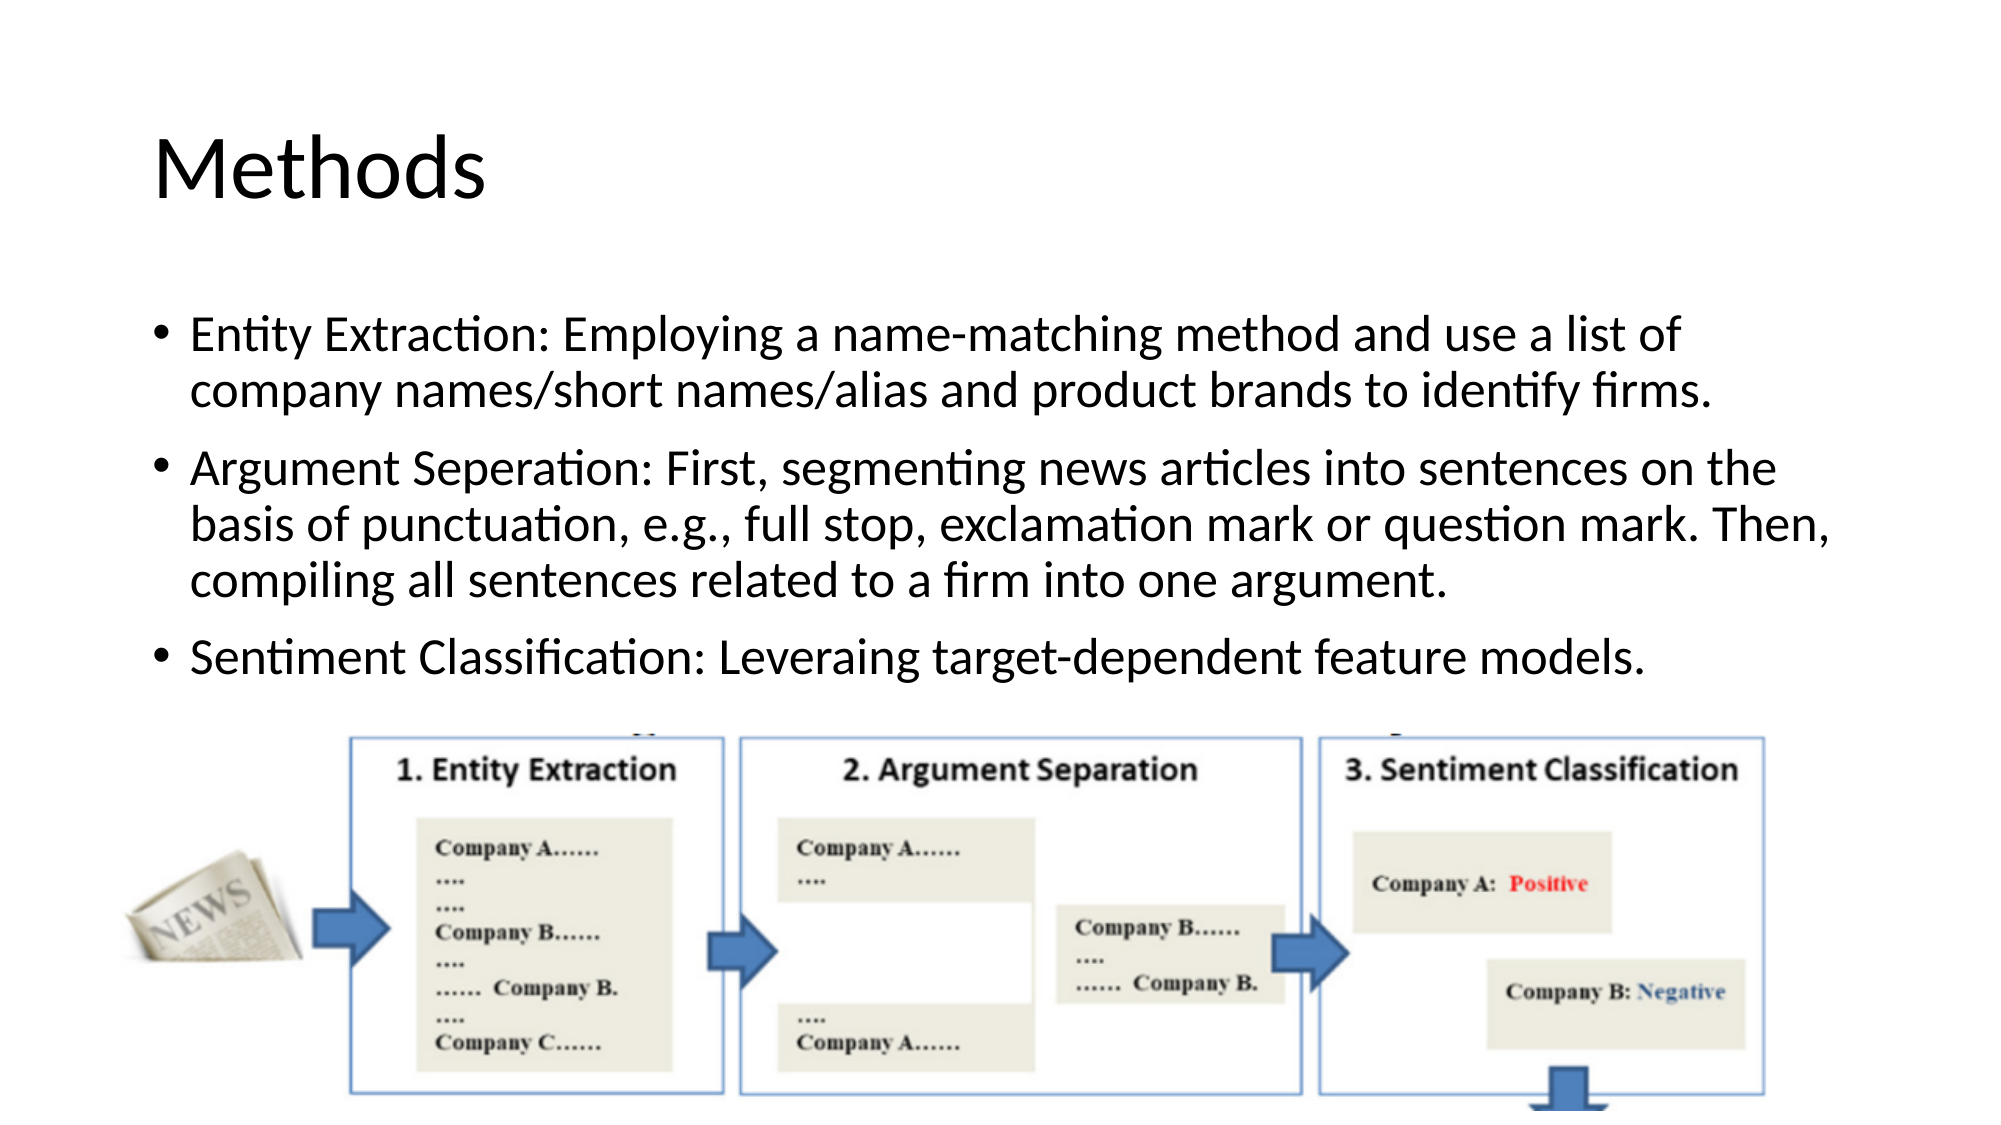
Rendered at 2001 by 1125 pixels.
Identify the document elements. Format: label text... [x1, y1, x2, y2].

title Methods [137, 59, 1863, 278]
list Entity Extraction: Employing a name-matching method and use a list of company names/short names/alias and product brands to identify firms. Argument Seperation: First, segmenting news articles into sentences on the basis of punctuation, e.g., full stop, exclamation mark or question mark. Then, compiling all sentences related to a firm into one argument. Sentiment Classification: Leveraing target-dependent feature models. [137, 299, 1849, 695]
picture [86, 695, 1899, 1112]
